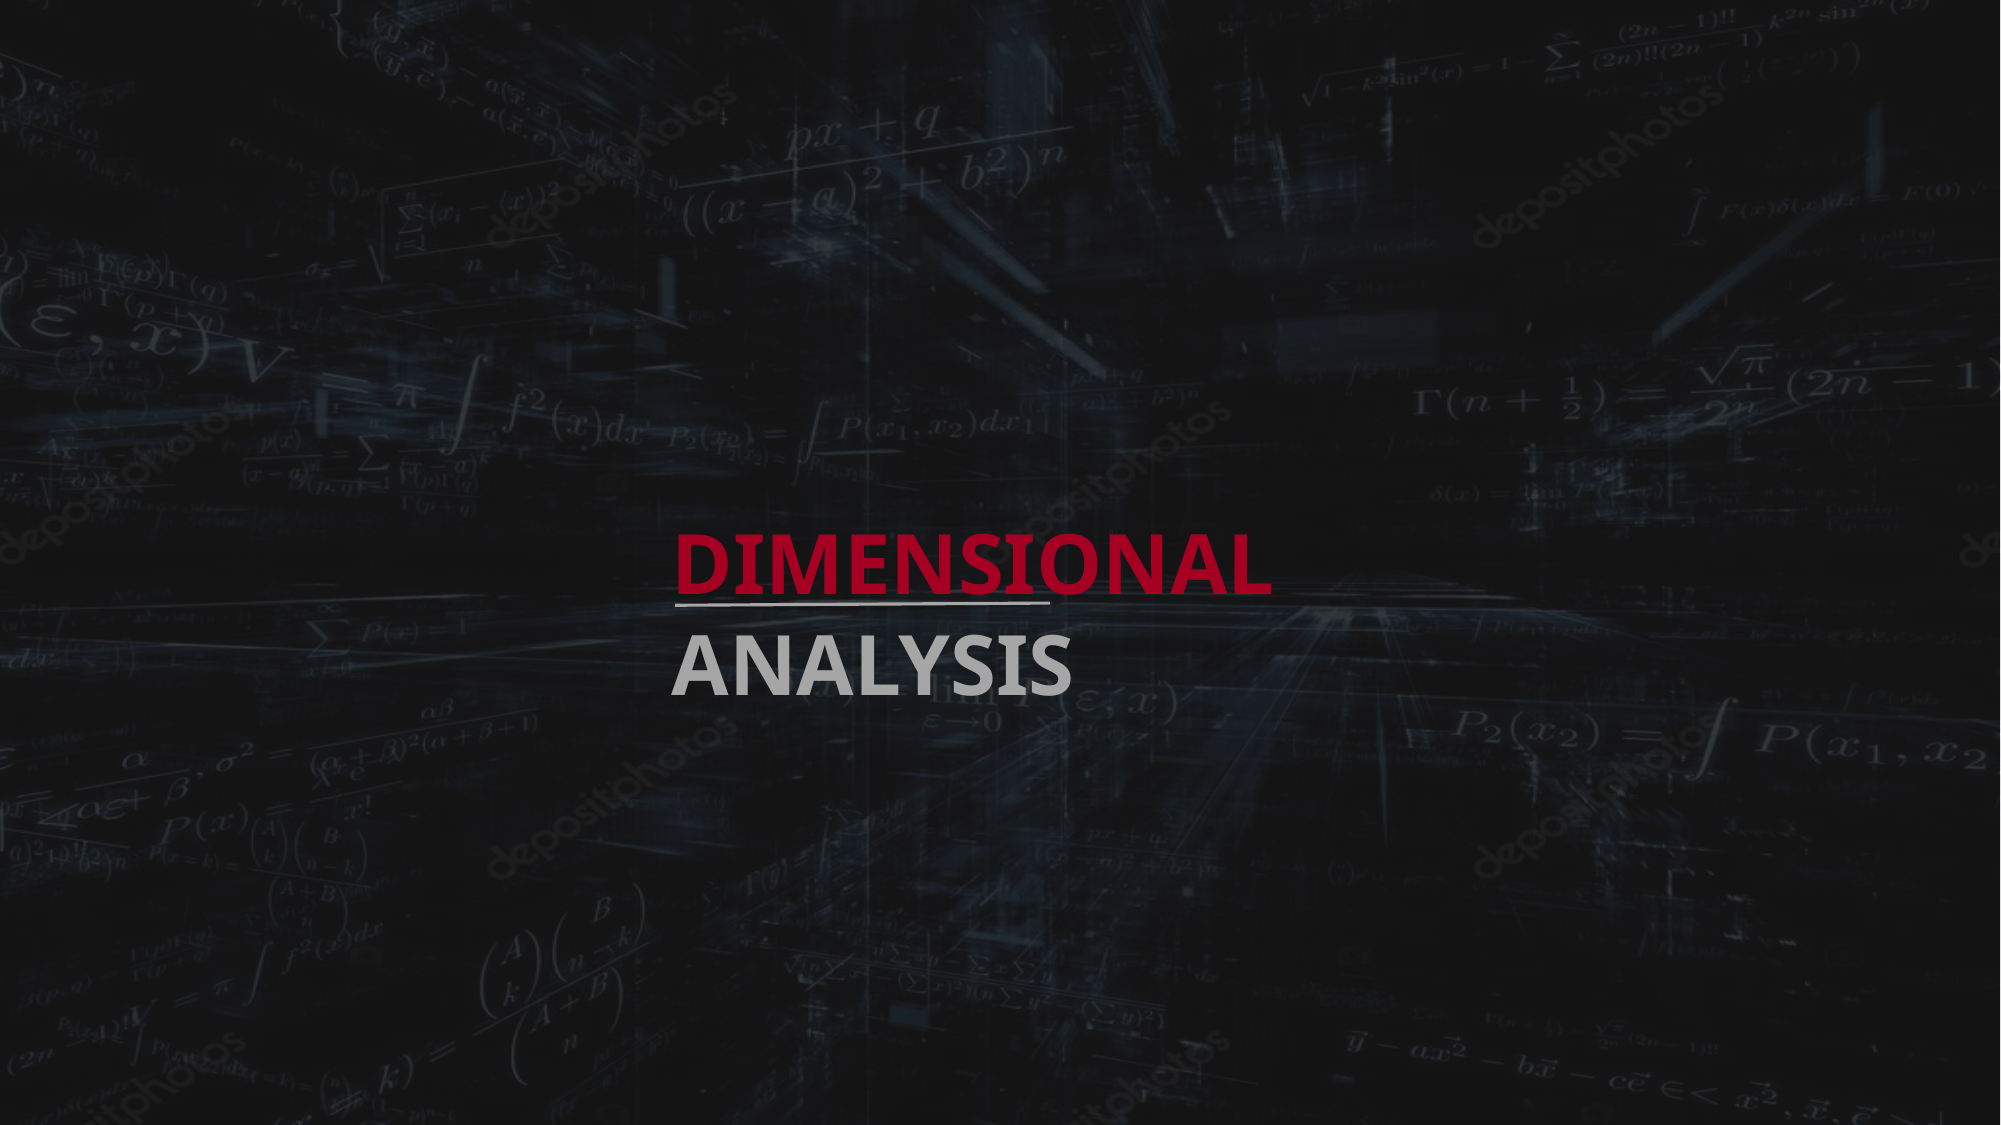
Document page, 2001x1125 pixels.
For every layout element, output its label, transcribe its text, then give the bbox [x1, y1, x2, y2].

text_box [0, 0, 2000, 1125]
text_box DIMENSIONAL ANALYSIS [656, 504, 1343, 720]
